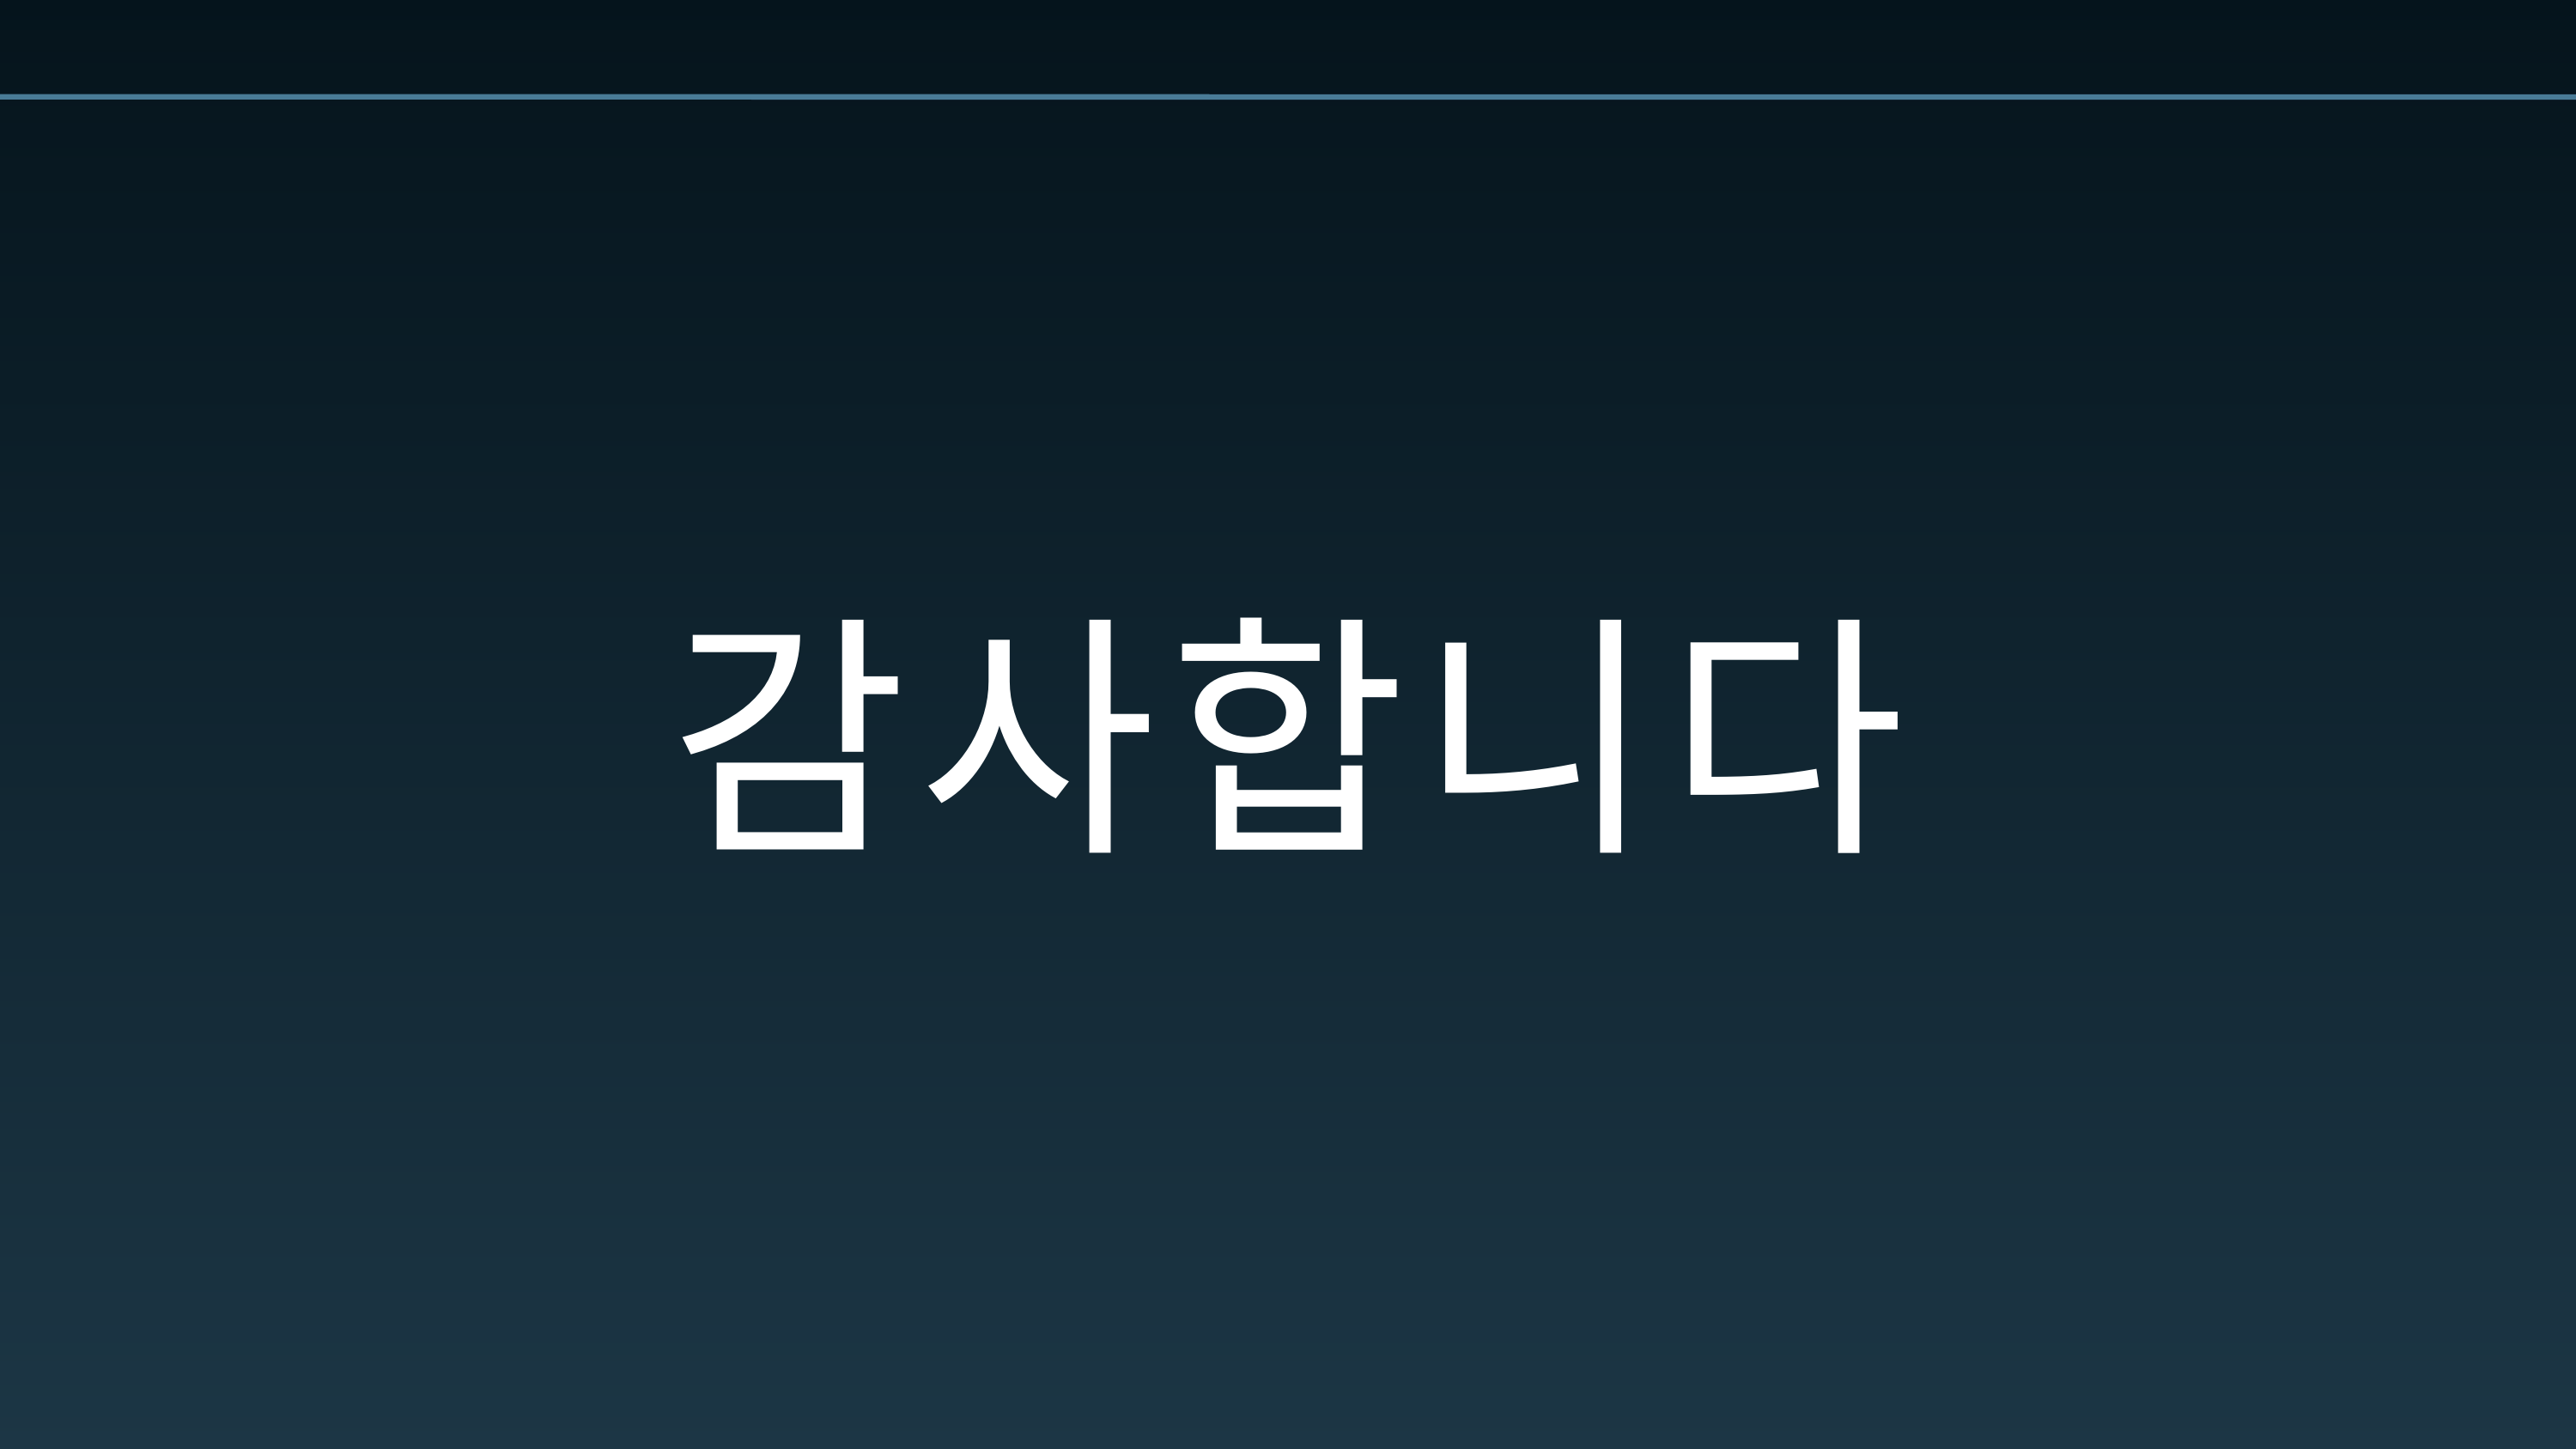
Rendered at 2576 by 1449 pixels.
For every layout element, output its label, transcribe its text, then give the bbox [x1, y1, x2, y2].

text_box 감사합니다 [573, 549, 2002, 885]
